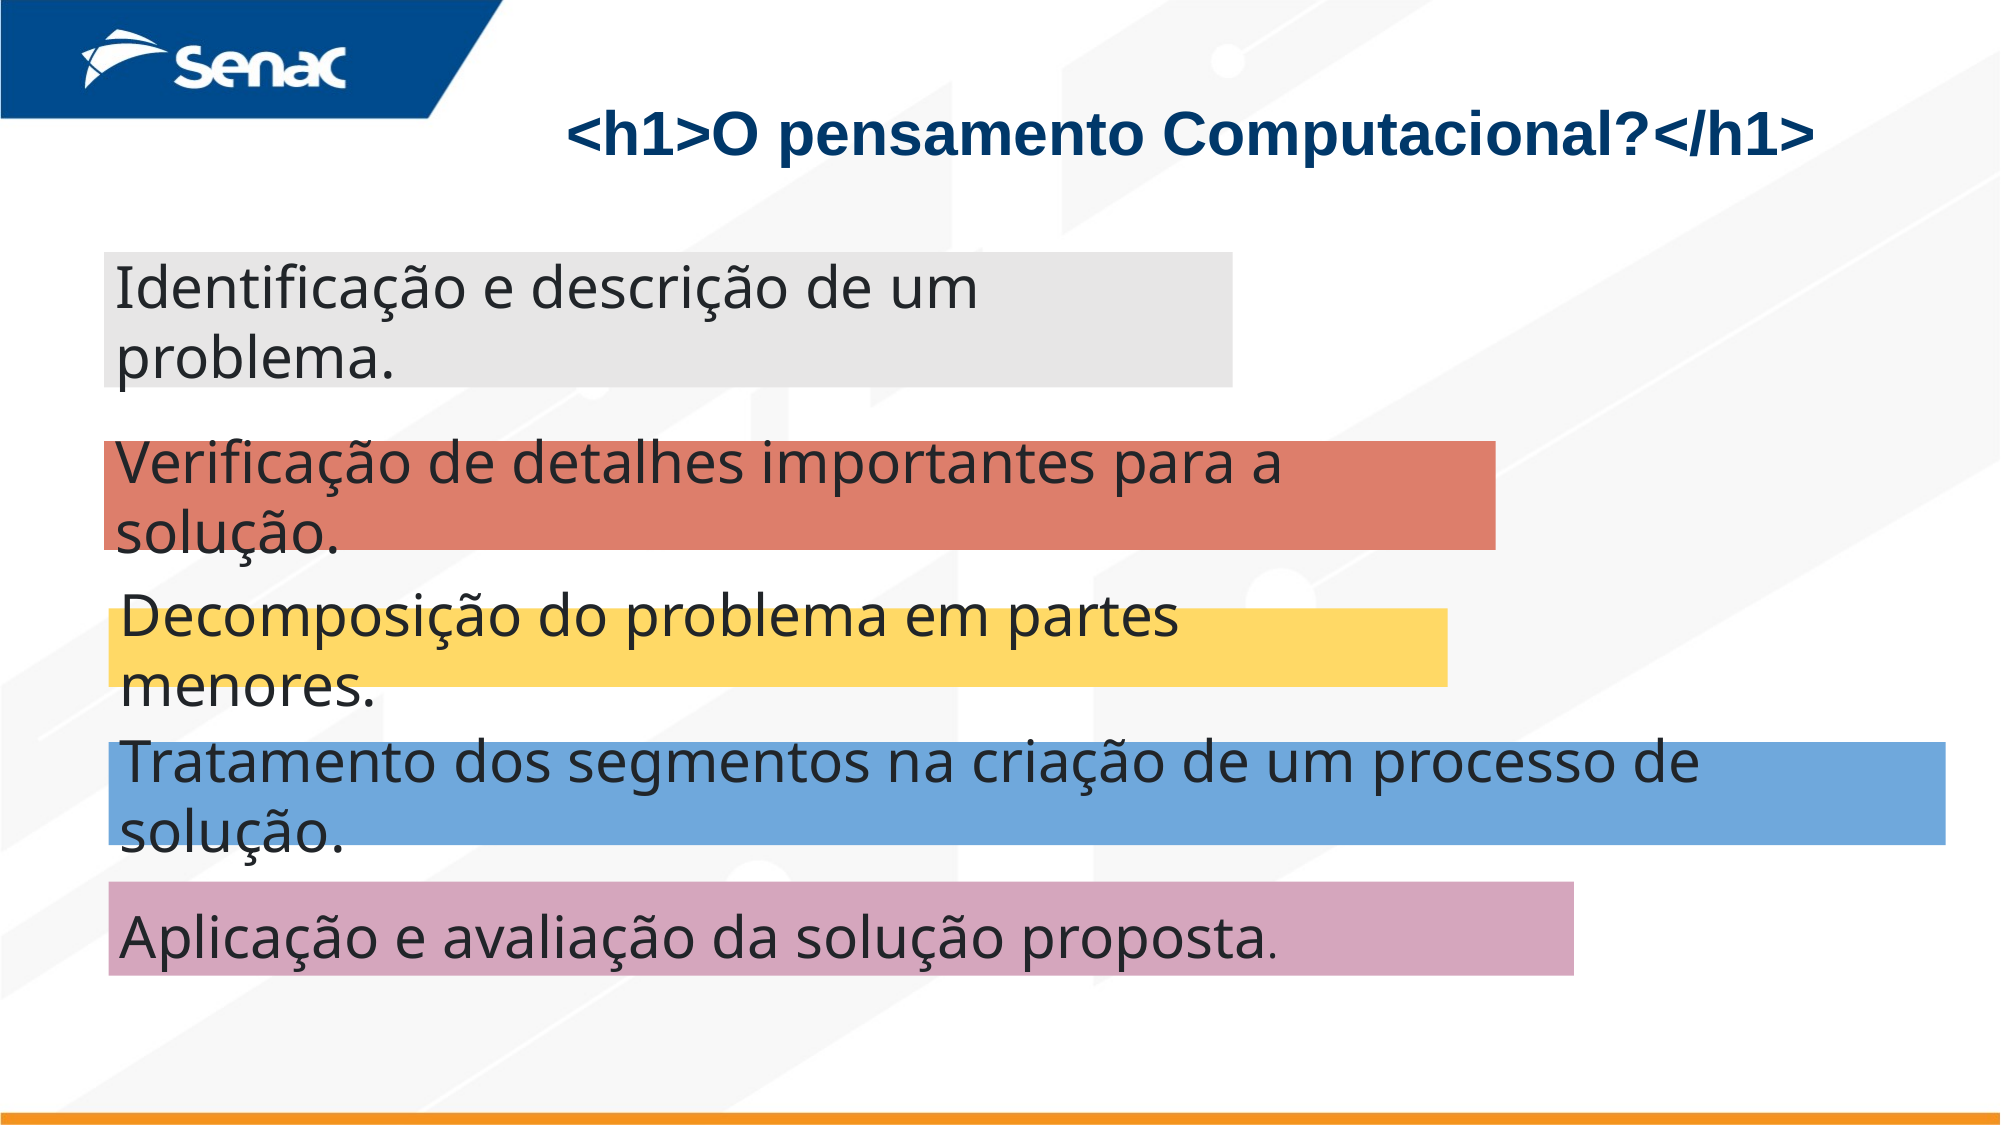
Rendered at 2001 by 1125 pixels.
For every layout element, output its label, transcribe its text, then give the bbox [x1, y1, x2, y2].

text_box Aplicação e avaliação da solução proposta. [108, 881, 1574, 976]
text_box Identificação e descrição de um problema. [104, 252, 1233, 388]
text_box Tratamento dos segmentos na criação de um processo de solução. [108, 742, 1946, 846]
text_box Decomposição do problema em partes menores. [108, 608, 1448, 687]
picture [0, 0, 2001, 1125]
text_box <h1>O pensamento Computacional?</h1> [410, 85, 1972, 176]
text_box Verificação de detalhes importantes para a solução. [104, 441, 1496, 550]
